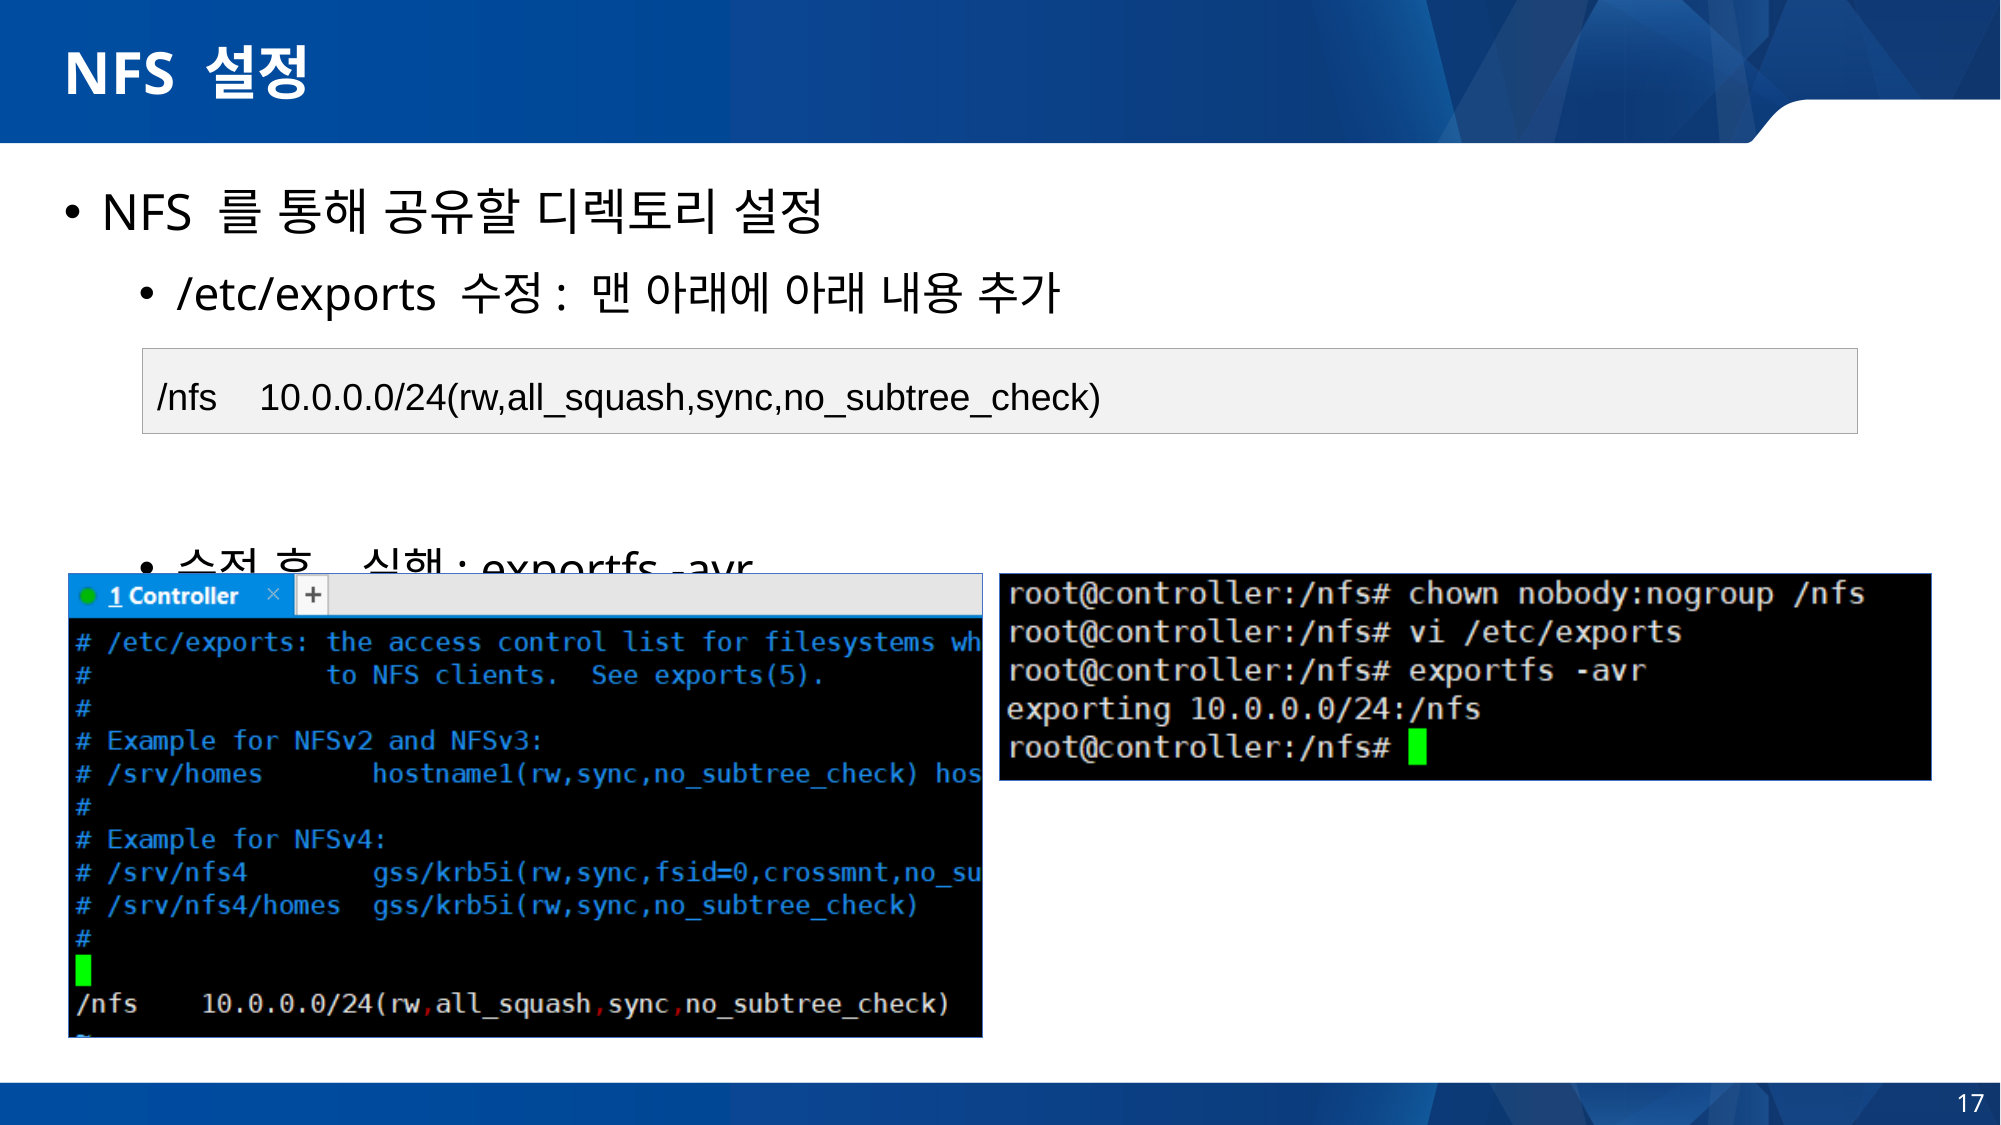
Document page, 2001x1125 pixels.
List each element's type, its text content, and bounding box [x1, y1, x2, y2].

title NFS 설정 [48, 31, 1961, 120]
list NFS 를 통해 공유할 디렉토리 설정 /etc/exports 수정: 맨 아래에 아래 내용 추가 수정 후, 실행: exportfs -avr [48, 158, 1961, 1069]
slide_number 17 [1787, 1084, 2000, 1125]
text_box /nfs 10.0.0.0/24(rw,all_squash,sync,no_subtree_check) [142, 348, 1858, 434]
picture [0, 0, 2001, 1125]
